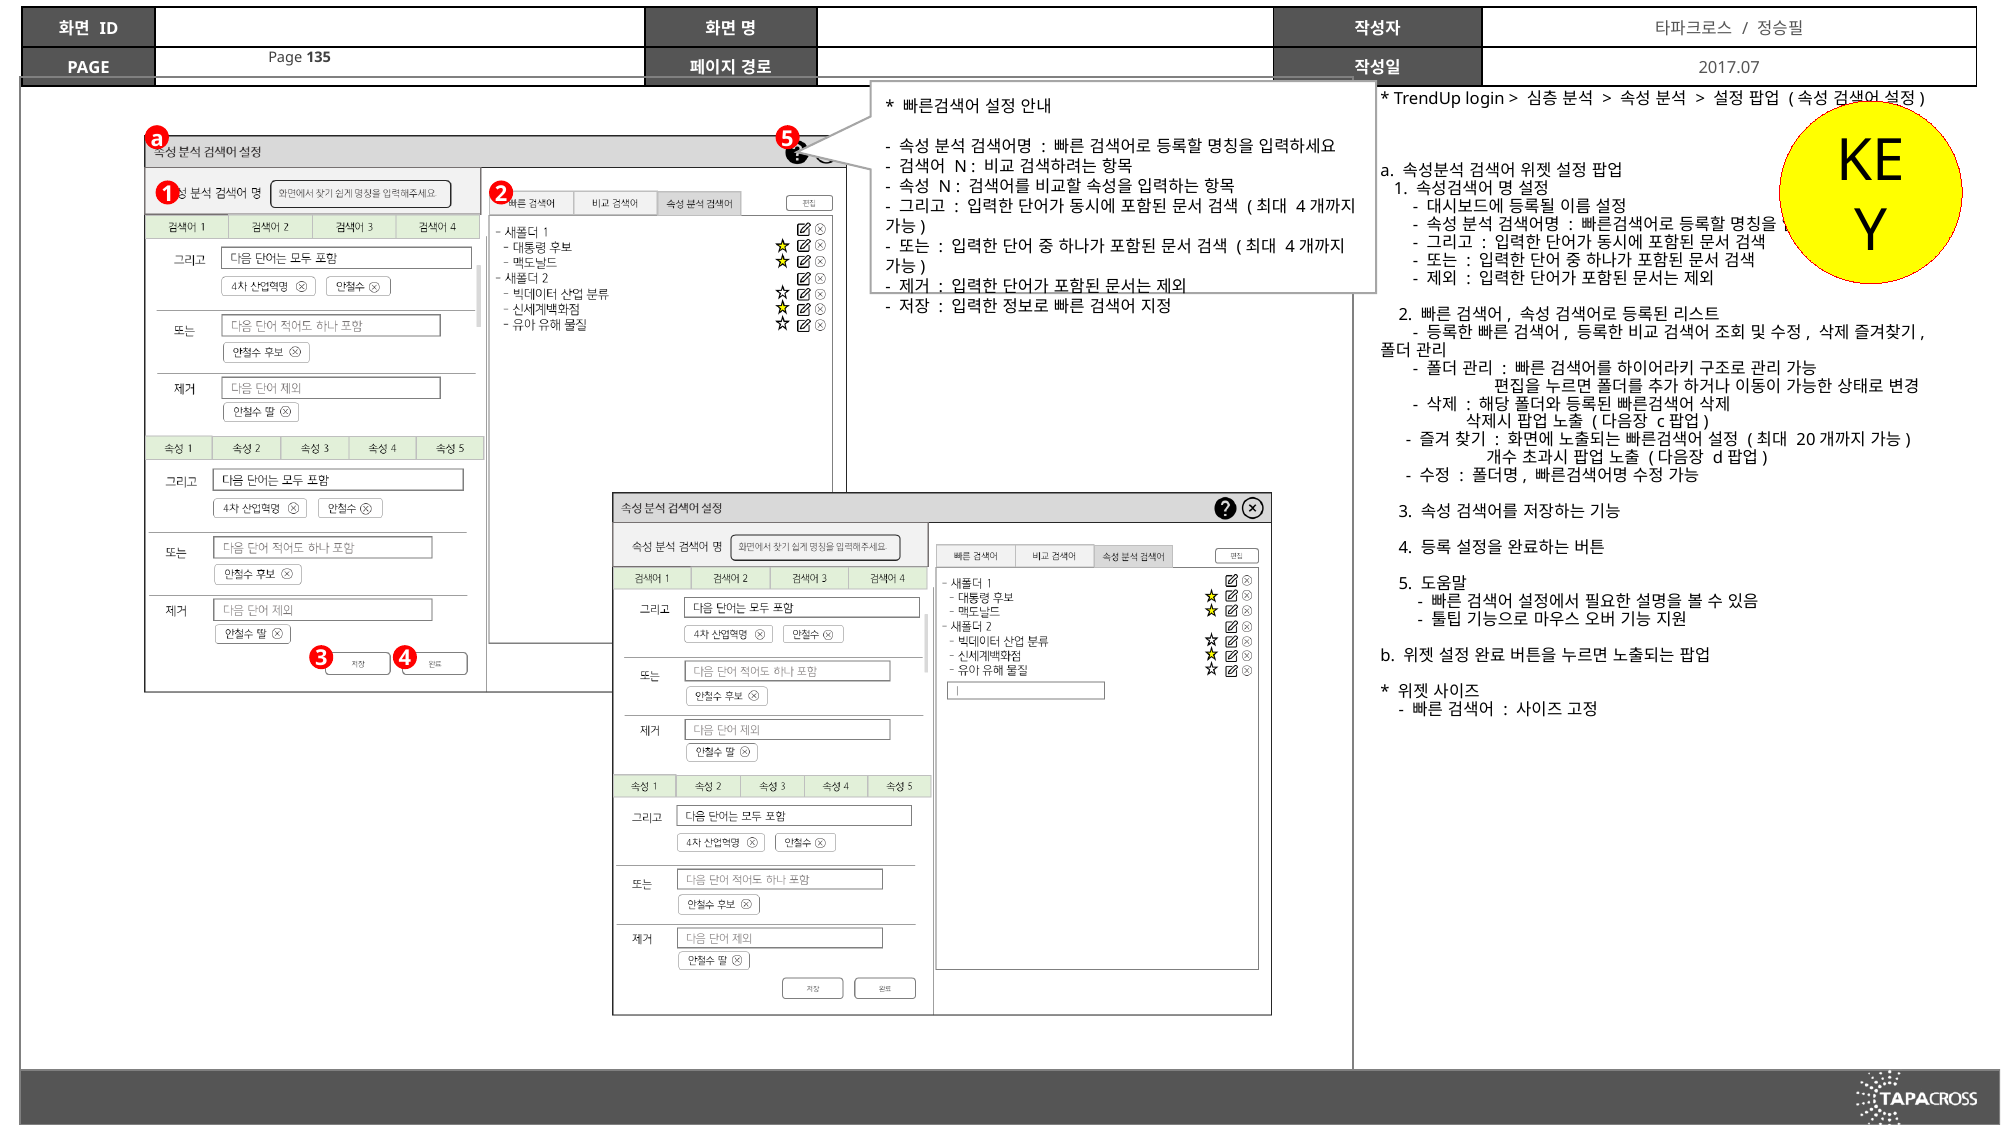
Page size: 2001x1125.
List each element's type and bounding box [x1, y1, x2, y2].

text_box [870, 81, 1377, 294]
text_box [1779, 101, 1963, 284]
picture [1855, 1064, 1977, 1125]
picture [144, 135, 1272, 1016]
list [1365, 82, 1977, 1053]
text_box [143, 124, 170, 139]
text_box [774, 124, 801, 135]
